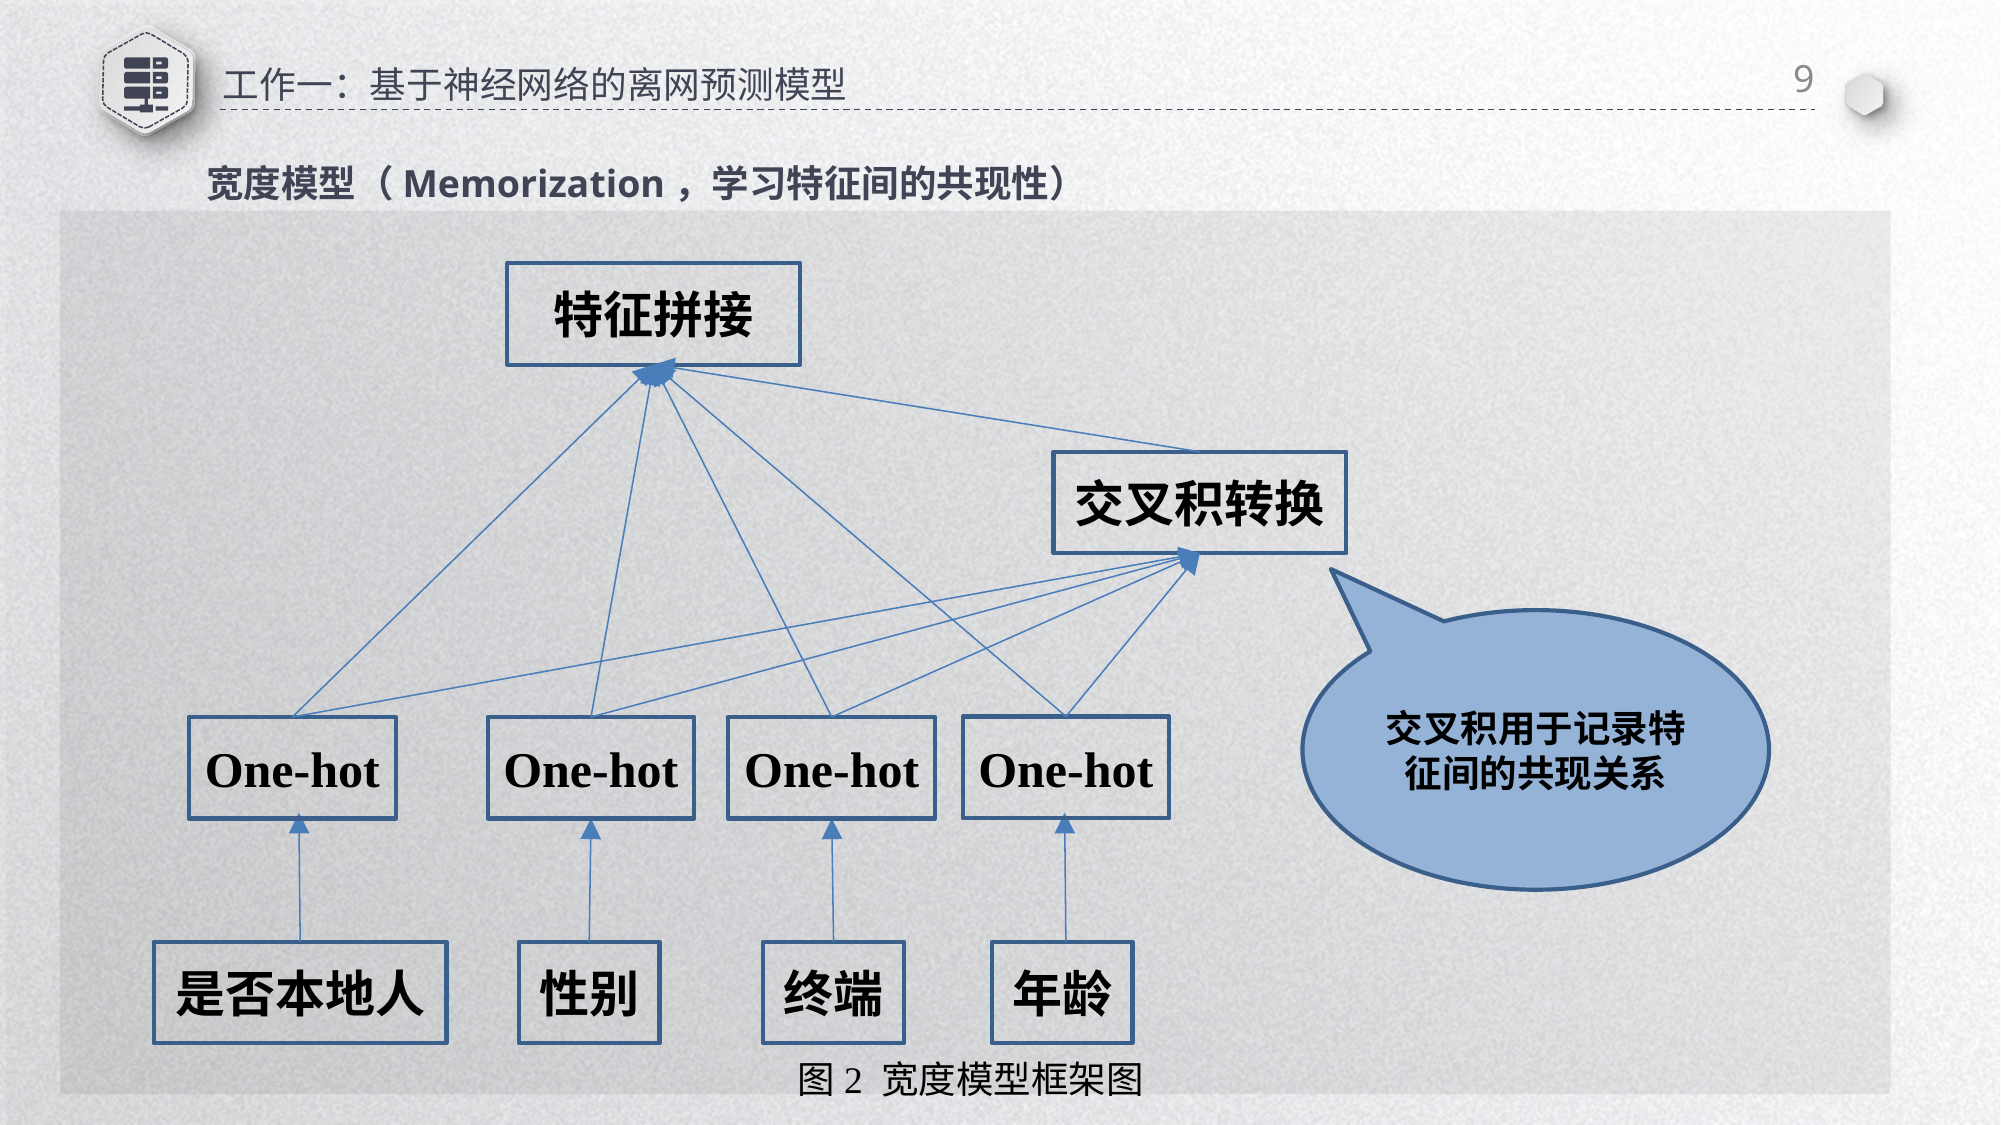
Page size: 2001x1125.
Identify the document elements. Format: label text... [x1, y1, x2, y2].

text_box 交叉积用于记录特征间的共现关系 [1300, 567, 1772, 892]
text_box 年龄 [990, 940, 1135, 1045]
text_box 宽度模型（Memorization，学习特征间的共现性） [194, 153, 1294, 209]
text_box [1071, 552, 1201, 718]
text_box 交叉积转换 [1071, 450, 1348, 555]
text_box 特征拼接 [505, 261, 802, 363]
text_box One-hot [486, 726, 696, 821]
text_box One-hot [726, 726, 937, 821]
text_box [588, 818, 592, 943]
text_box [653, 364, 1200, 452]
title 工作一：基于神经网络的离网预测模型 [207, 54, 977, 114]
text_box 终端 [761, 940, 906, 1045]
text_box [653, 459, 1067, 717]
text_box 性别 [517, 940, 662, 1045]
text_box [590, 364, 650, 718]
text_box One-hot [187, 715, 398, 821]
text_box One-hot [961, 726, 1171, 820]
picture [0, 0, 2001, 1125]
slide_number 9 [1743, 51, 1830, 111]
text_box 是否本地人 [152, 940, 449, 1045]
text_box 图2 宽度模型框架图 [786, 1050, 1164, 1107]
text_box [58, 209, 1893, 1096]
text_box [292, 364, 589, 718]
